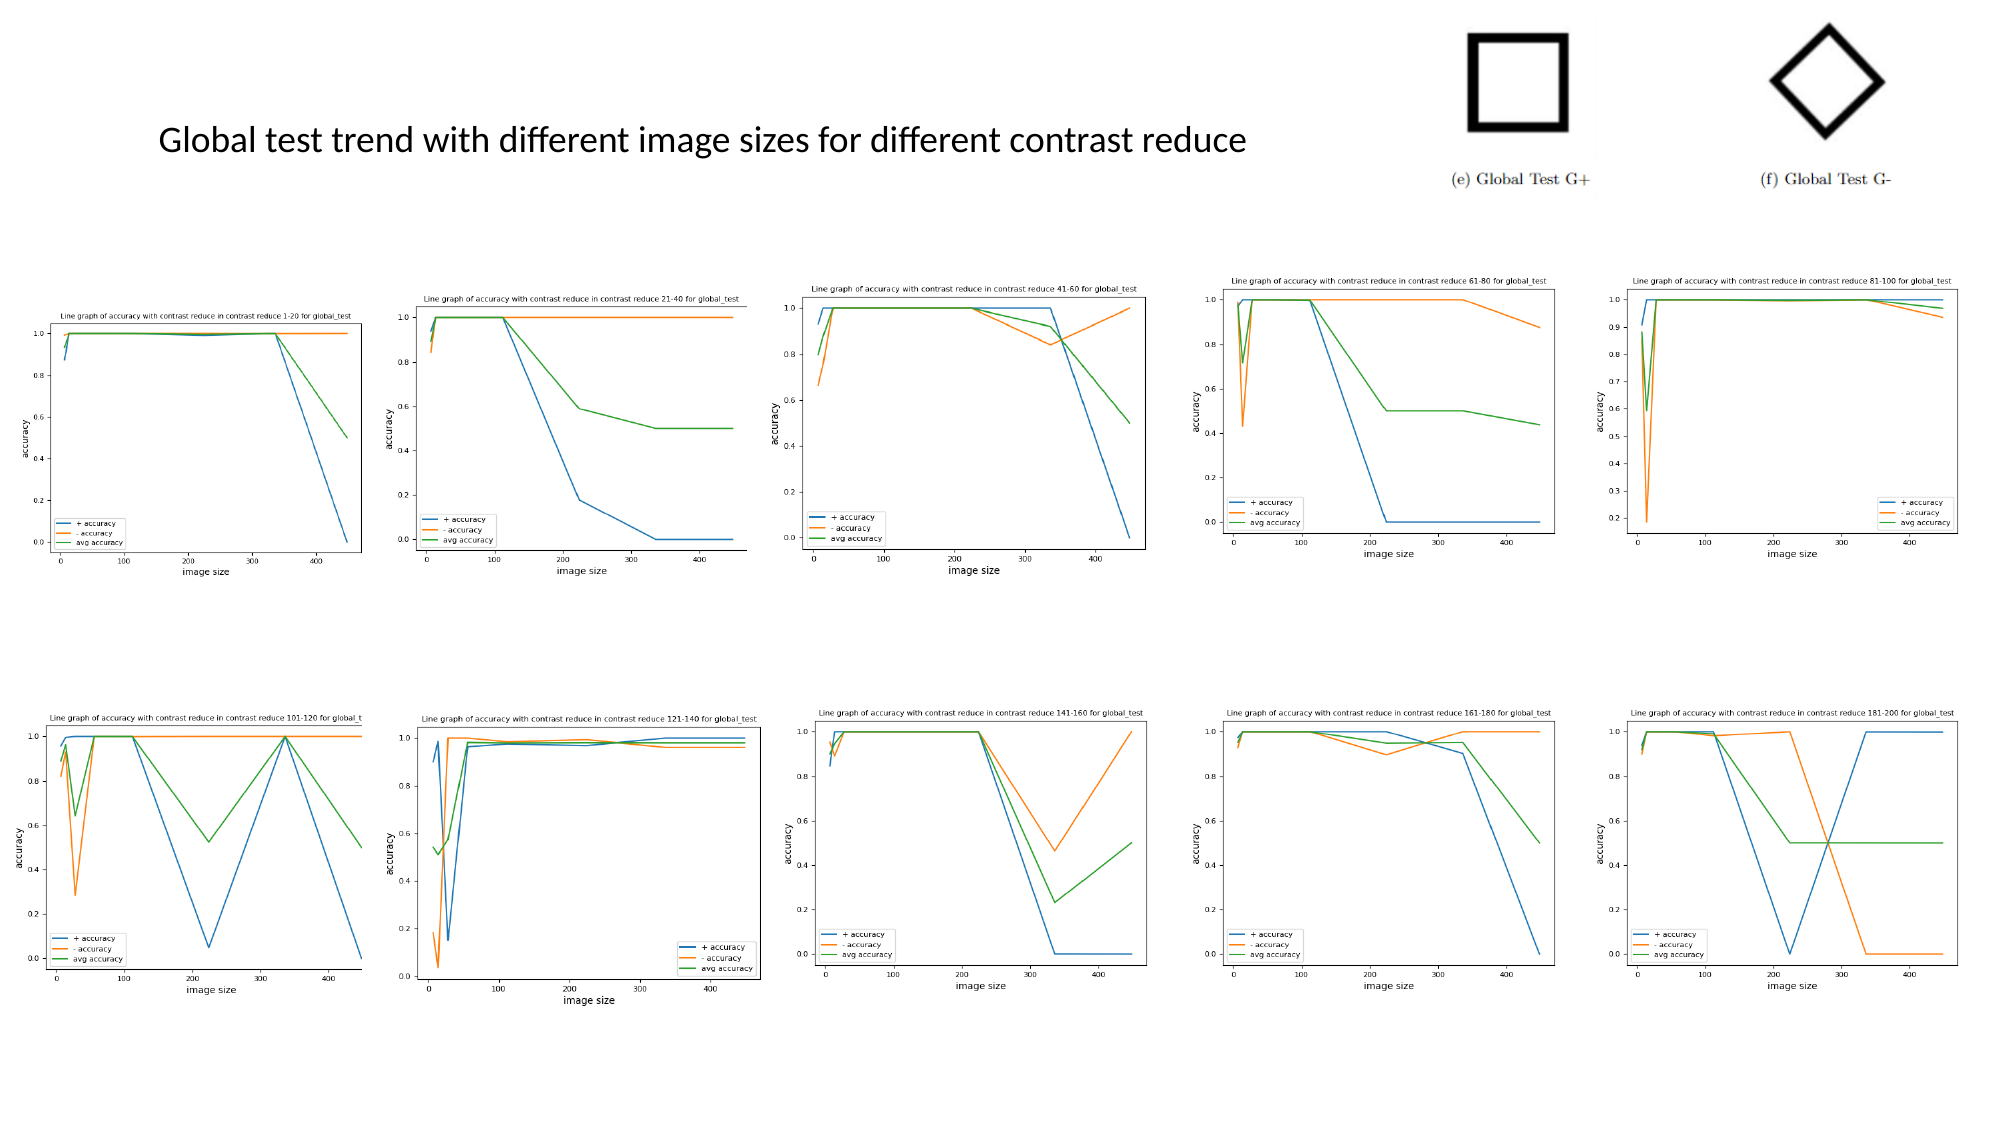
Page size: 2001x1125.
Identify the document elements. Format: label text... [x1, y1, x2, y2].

text_box Global test trend with different image sizes for different contrast reduce [143, 107, 1264, 168]
picture [0, 682, 2000, 1016]
picture [1428, 14, 1908, 201]
picture [0, 250, 2000, 585]
